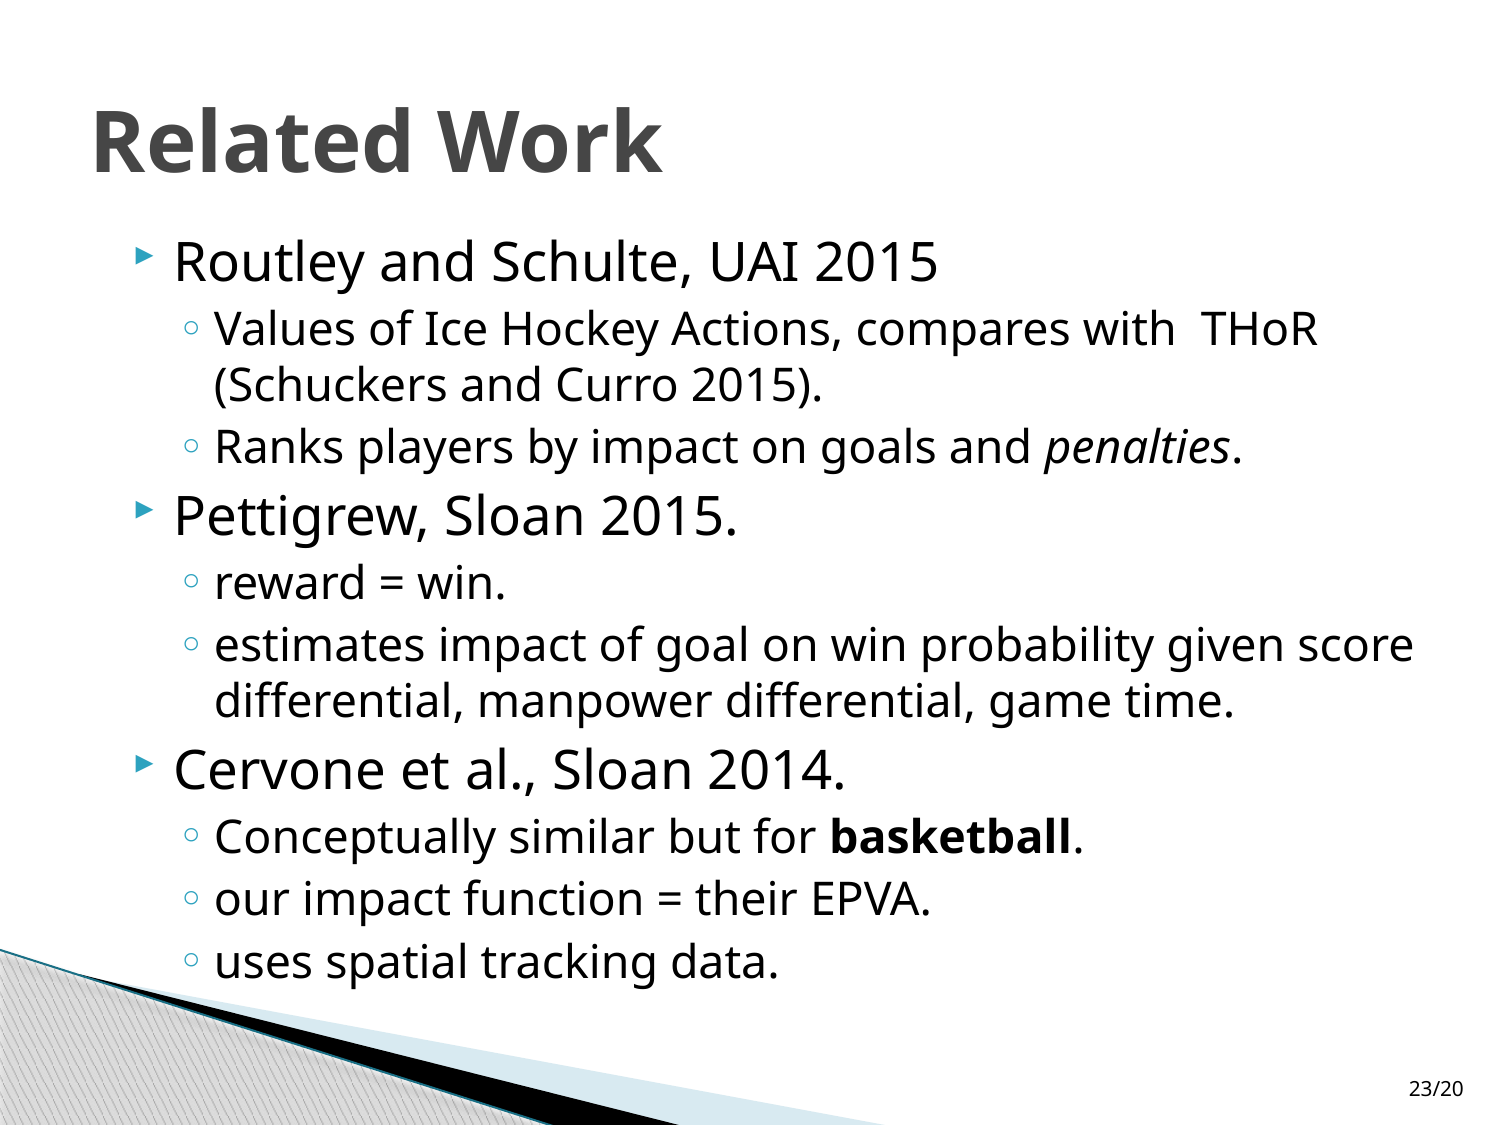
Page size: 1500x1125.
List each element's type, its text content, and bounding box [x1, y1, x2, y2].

list Routley and Schulte, UAI 2015 Values of Ice Hockey Actions, compares with THoR (Schuckers and Curro 2015). Ranks players by impact on goals and penalties. Pettigrew, Sloan 2015. reward = win. estimates impact of goal on win probability given score differential, manpower differential, game time. Cervone et al., Sloan 2014. Conceptually similar but for basketball. our impact function = their EPVA. uses spatial tracking data. [100, 219, 1451, 1001]
slide_number 23/20 [1376, 1051, 1479, 1112]
title Related Work [75, 45, 1425, 233]
